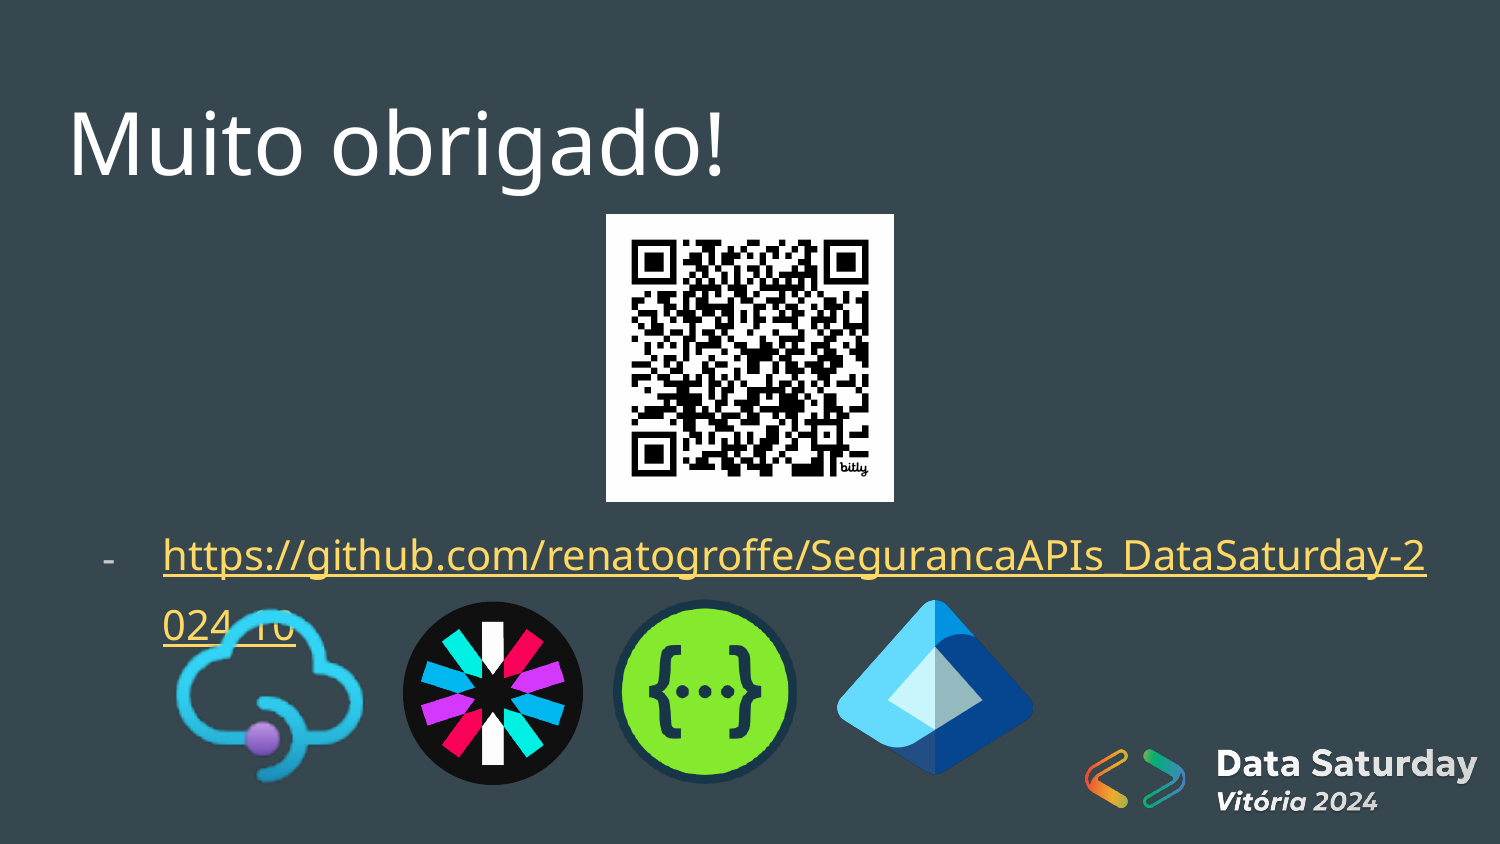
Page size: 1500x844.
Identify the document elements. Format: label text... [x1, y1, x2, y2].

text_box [402, 601, 584, 786]
picture [606, 214, 894, 503]
picture [612, 599, 801, 788]
list https://github.com/renatogroffe/SegurancaAPIs_DataSaturday-2024-10 [72, 485, 1456, 694]
picture [1084, 739, 1484, 818]
title Muito obrigado! [51, 72, 1449, 203]
picture [171, 597, 370, 796]
picture [837, 588, 1034, 786]
